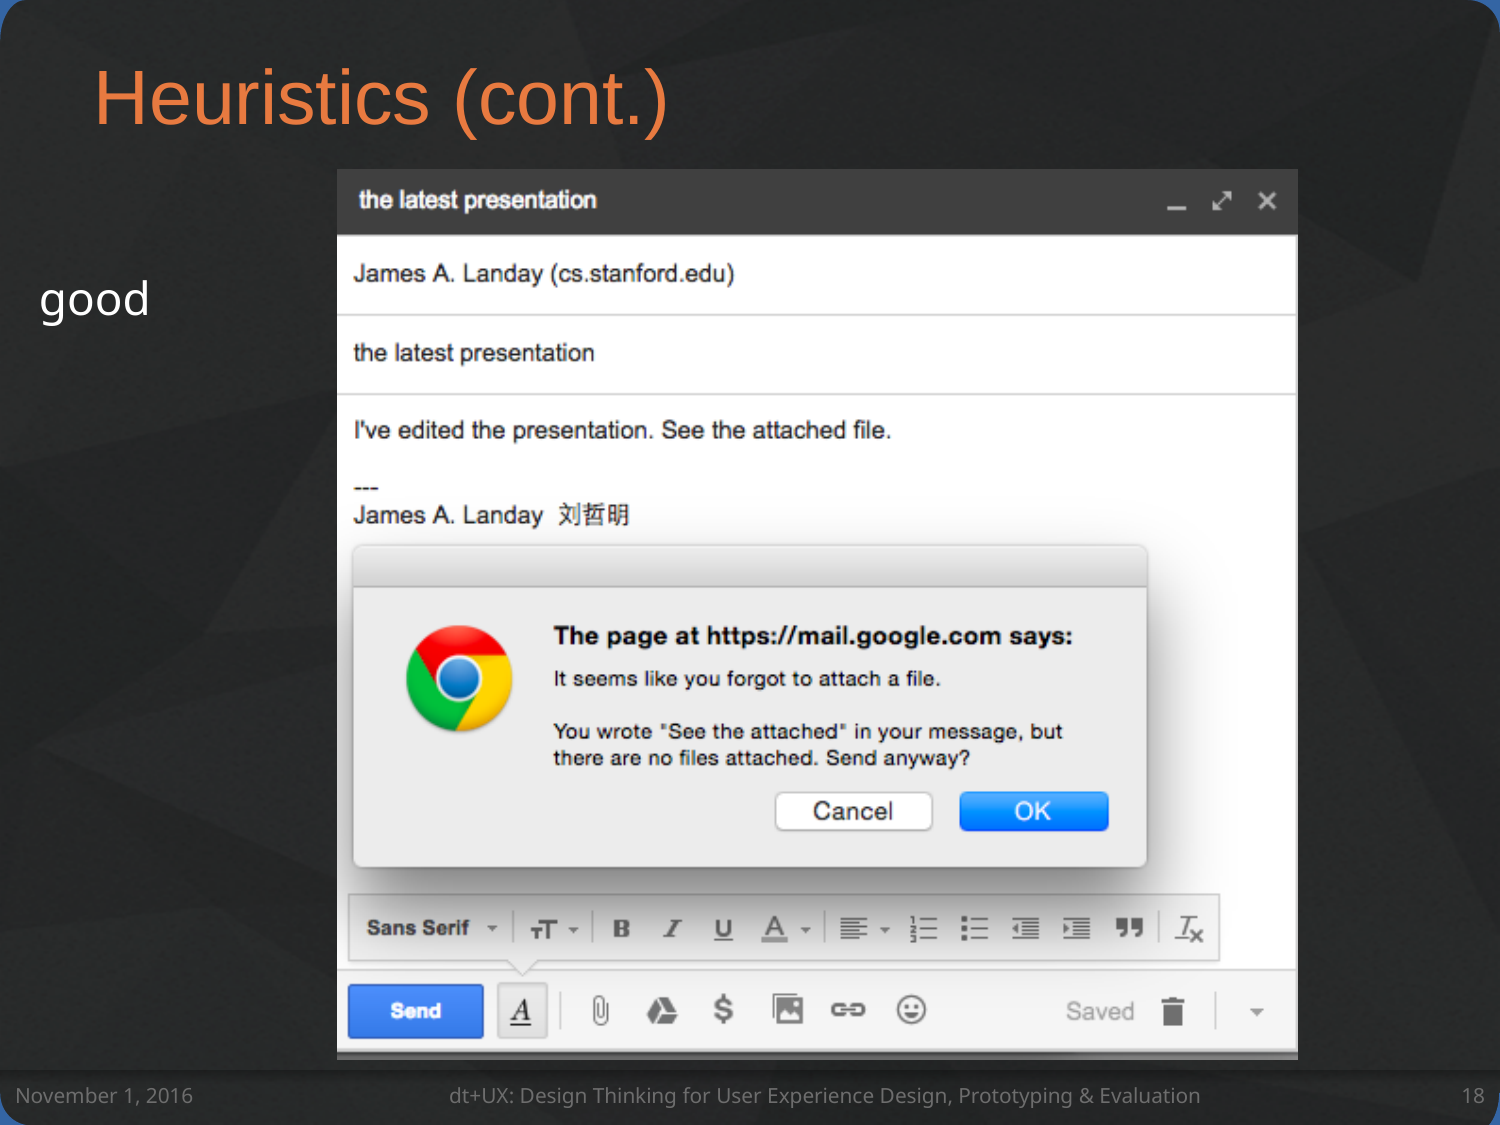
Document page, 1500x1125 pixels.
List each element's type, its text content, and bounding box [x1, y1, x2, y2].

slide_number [0, 1074, 312, 1125]
text_box good [24, 262, 166, 333]
slide_number 18 [1337, 1074, 1500, 1125]
title Heuristics (cont.) [78, 0, 1500, 188]
picture [0, 0, 1500, 1074]
footer dt+UX: Design Thinking for User Experience Design, Prototyping & Evaluation [312, 1074, 1337, 1125]
